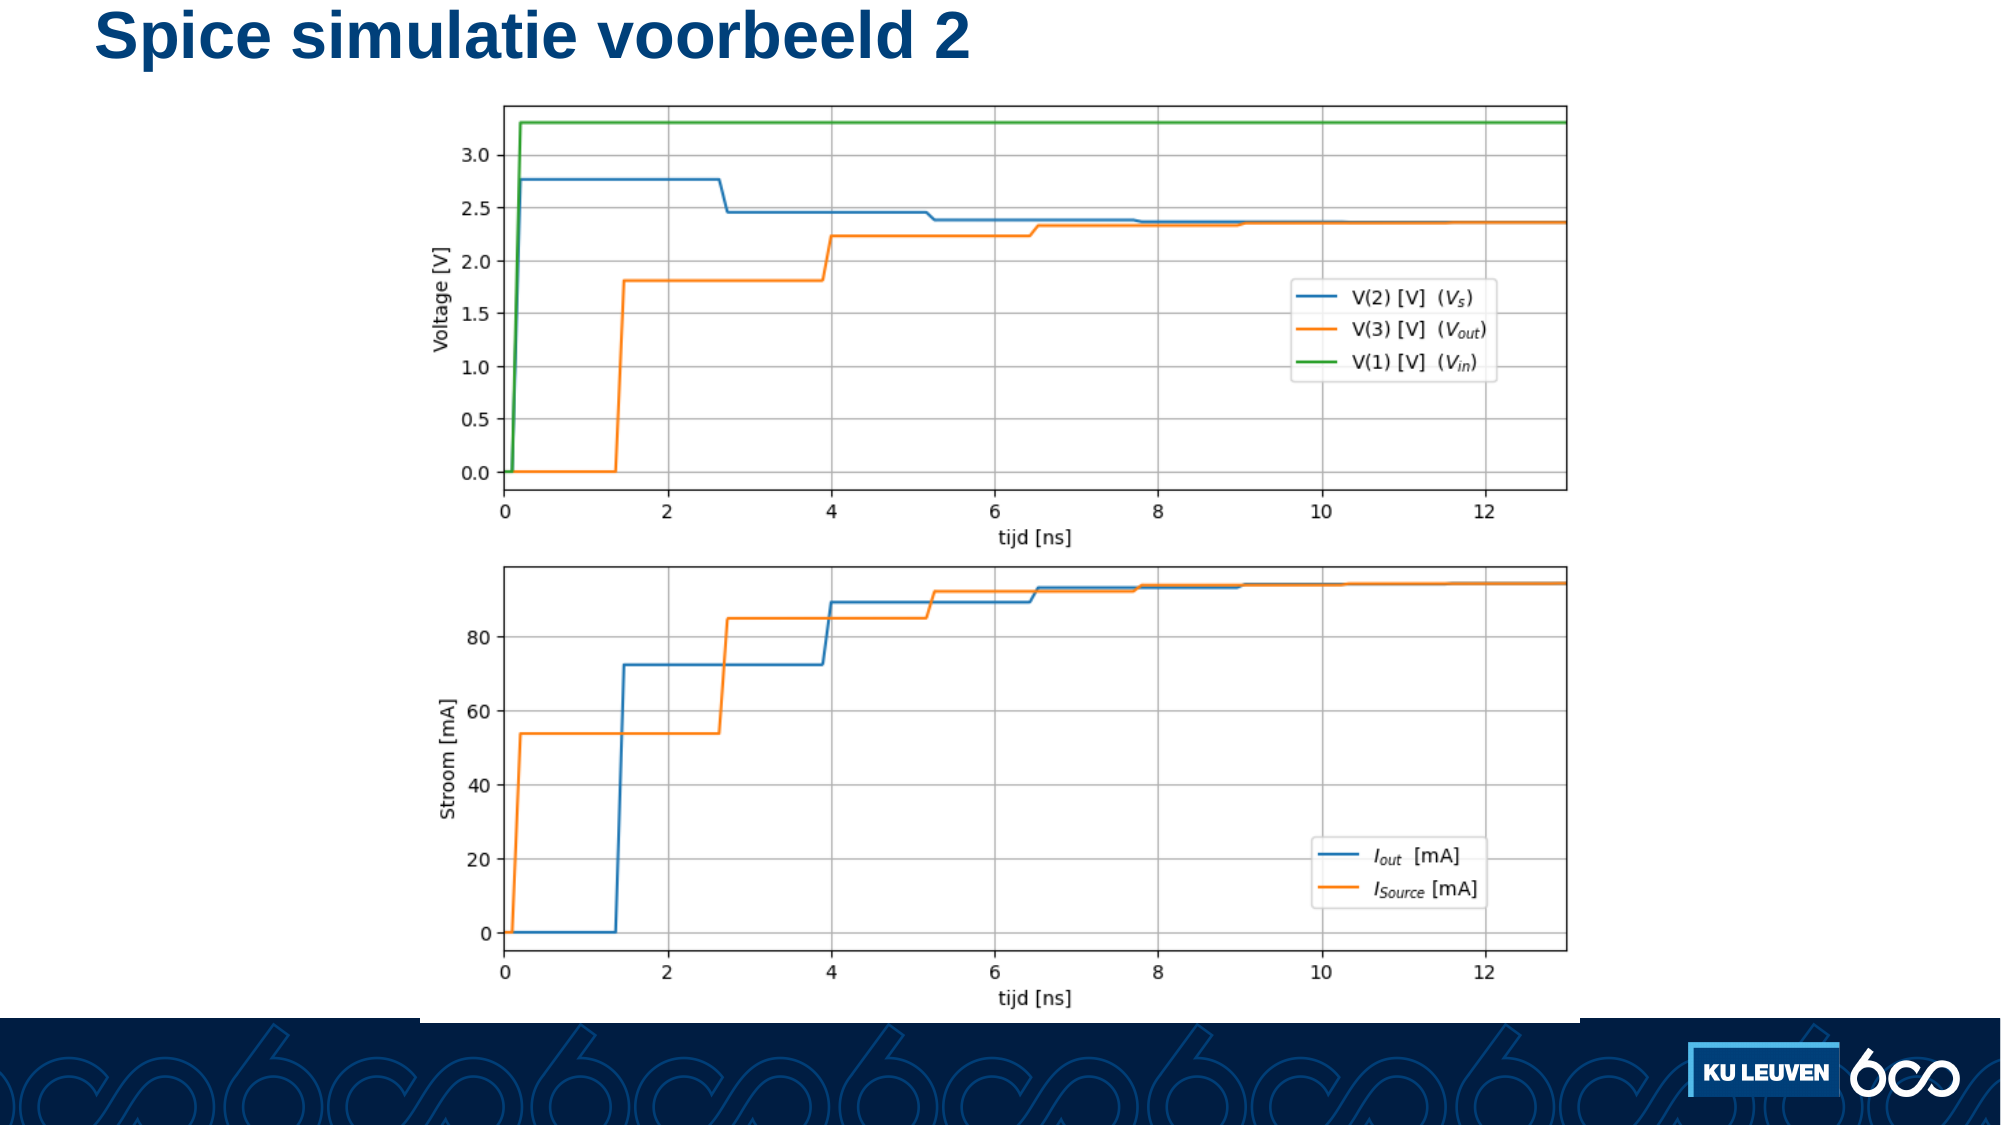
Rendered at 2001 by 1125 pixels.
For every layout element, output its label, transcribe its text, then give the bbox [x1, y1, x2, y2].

title Spice simulatie voorbeeld 2 [94, 0, 1906, 108]
picture [0, 92, 2001, 1125]
